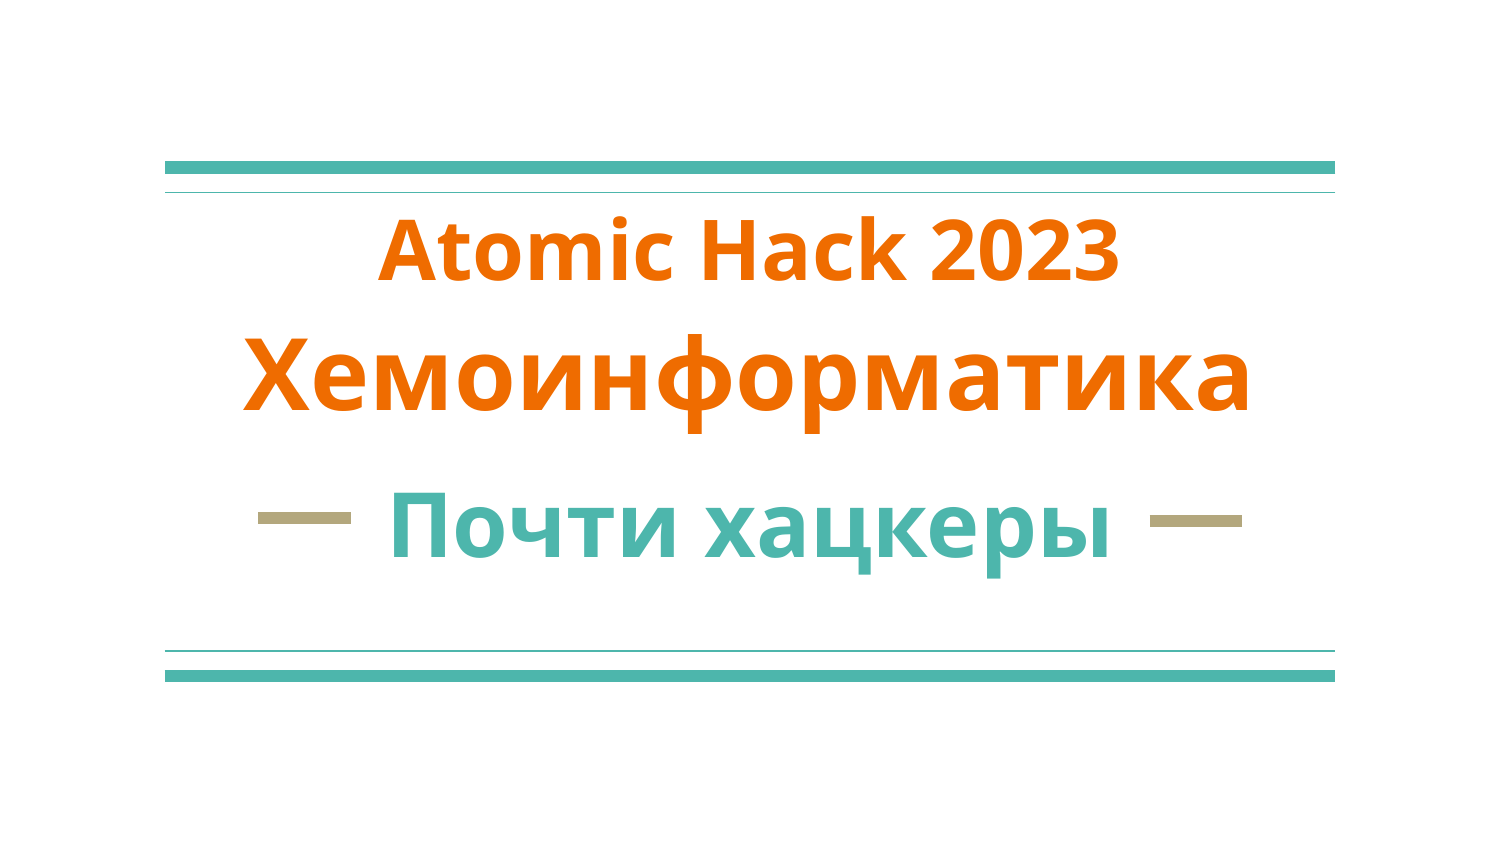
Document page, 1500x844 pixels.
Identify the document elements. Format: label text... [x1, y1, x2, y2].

subtitle Почти хацкеры [350, 464, 1150, 595]
title Хемоинформатика [164, 287, 1336, 456]
subtitle Atomic Hack 2023 [350, 192, 1150, 323]
